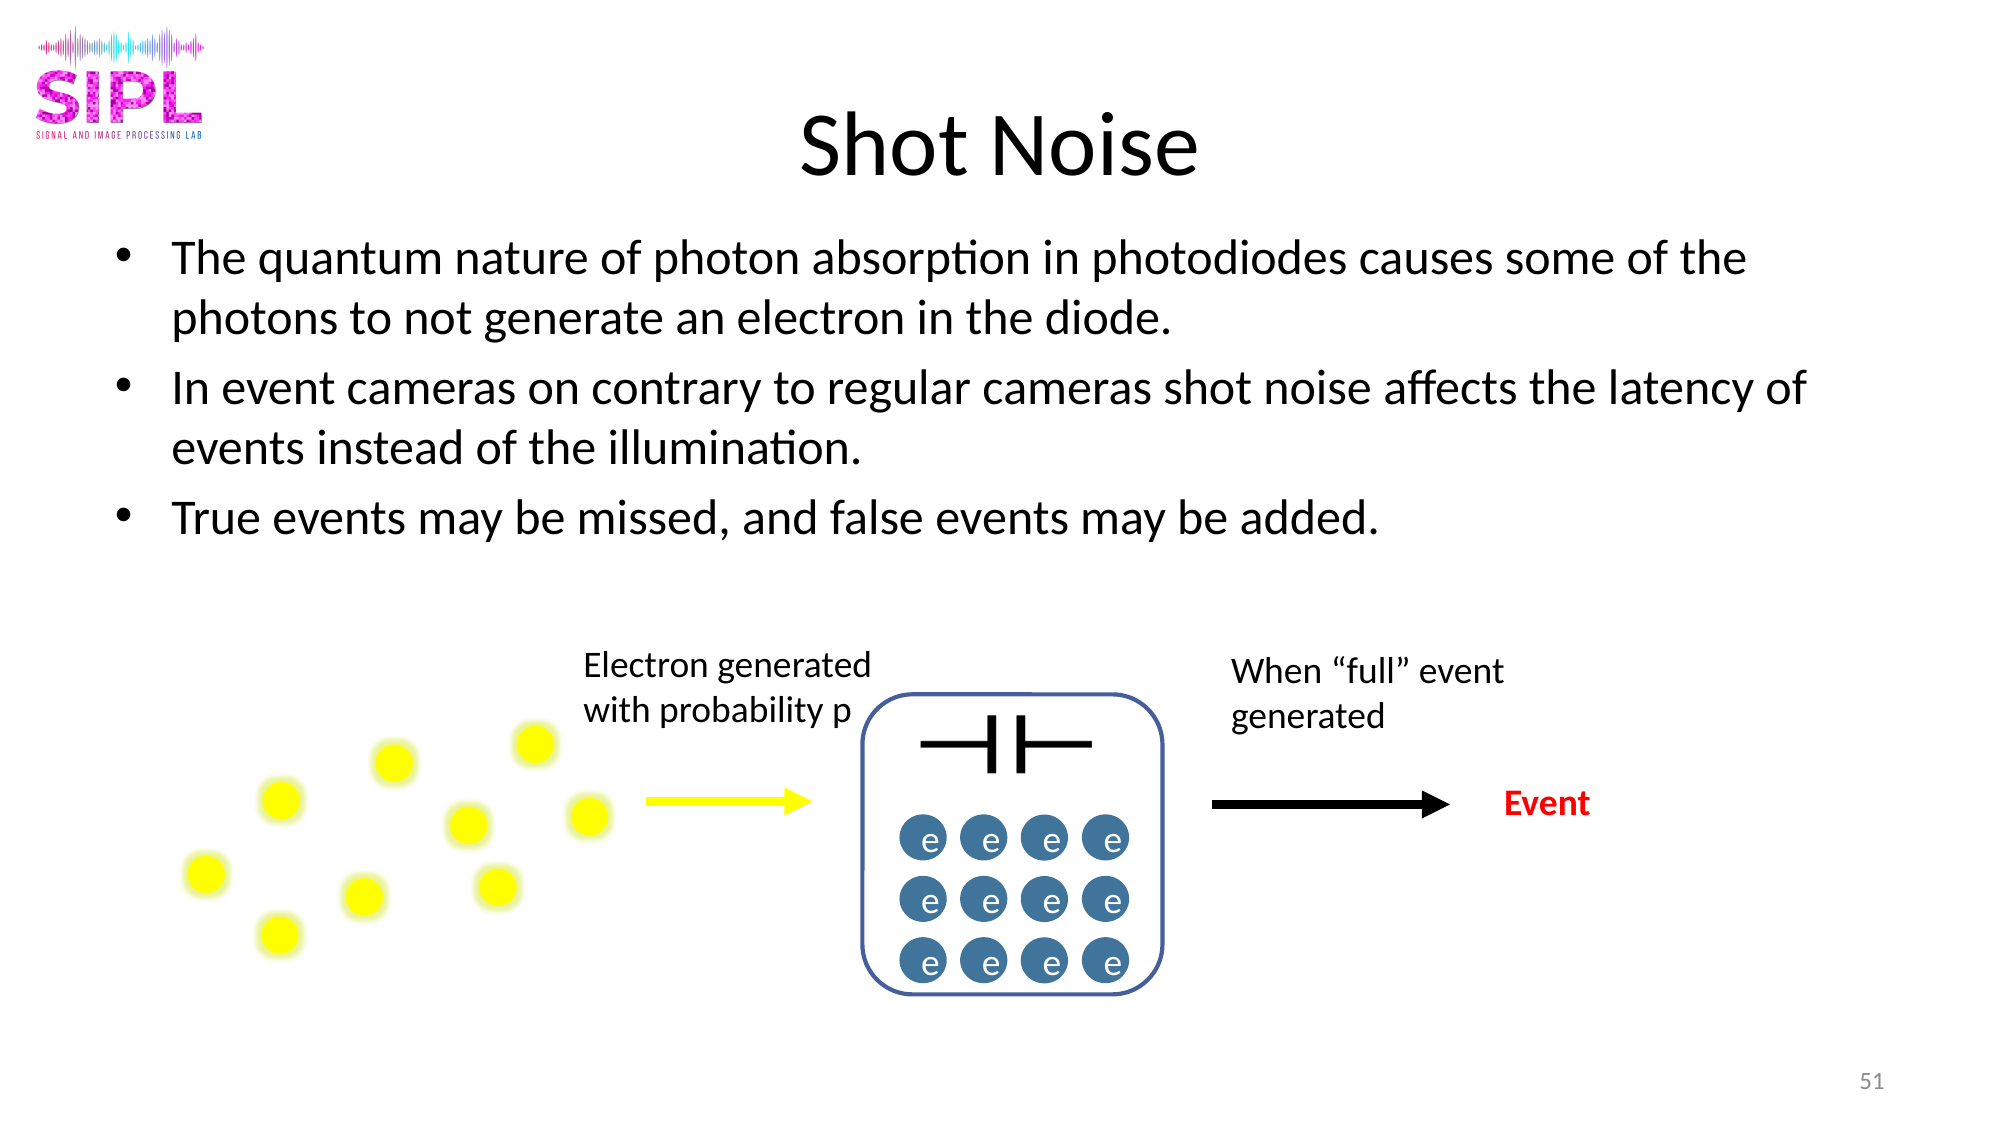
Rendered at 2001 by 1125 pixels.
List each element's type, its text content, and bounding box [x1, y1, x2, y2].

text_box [187, 632, 1811, 995]
title Shot Noise [99, 45, 1900, 216]
slide_number 51 [1433, 1050, 1900, 1110]
list The quantum nature of photon absorption in photodiodes causes some of the photons to not generate an electron in the diode. In event cameras on contrary to regular cameras shot noise affects the latency of events instead of the illumination. True events may be missed, and false events may be added. [99, 216, 1900, 960]
picture [24, 15, 218, 144]
